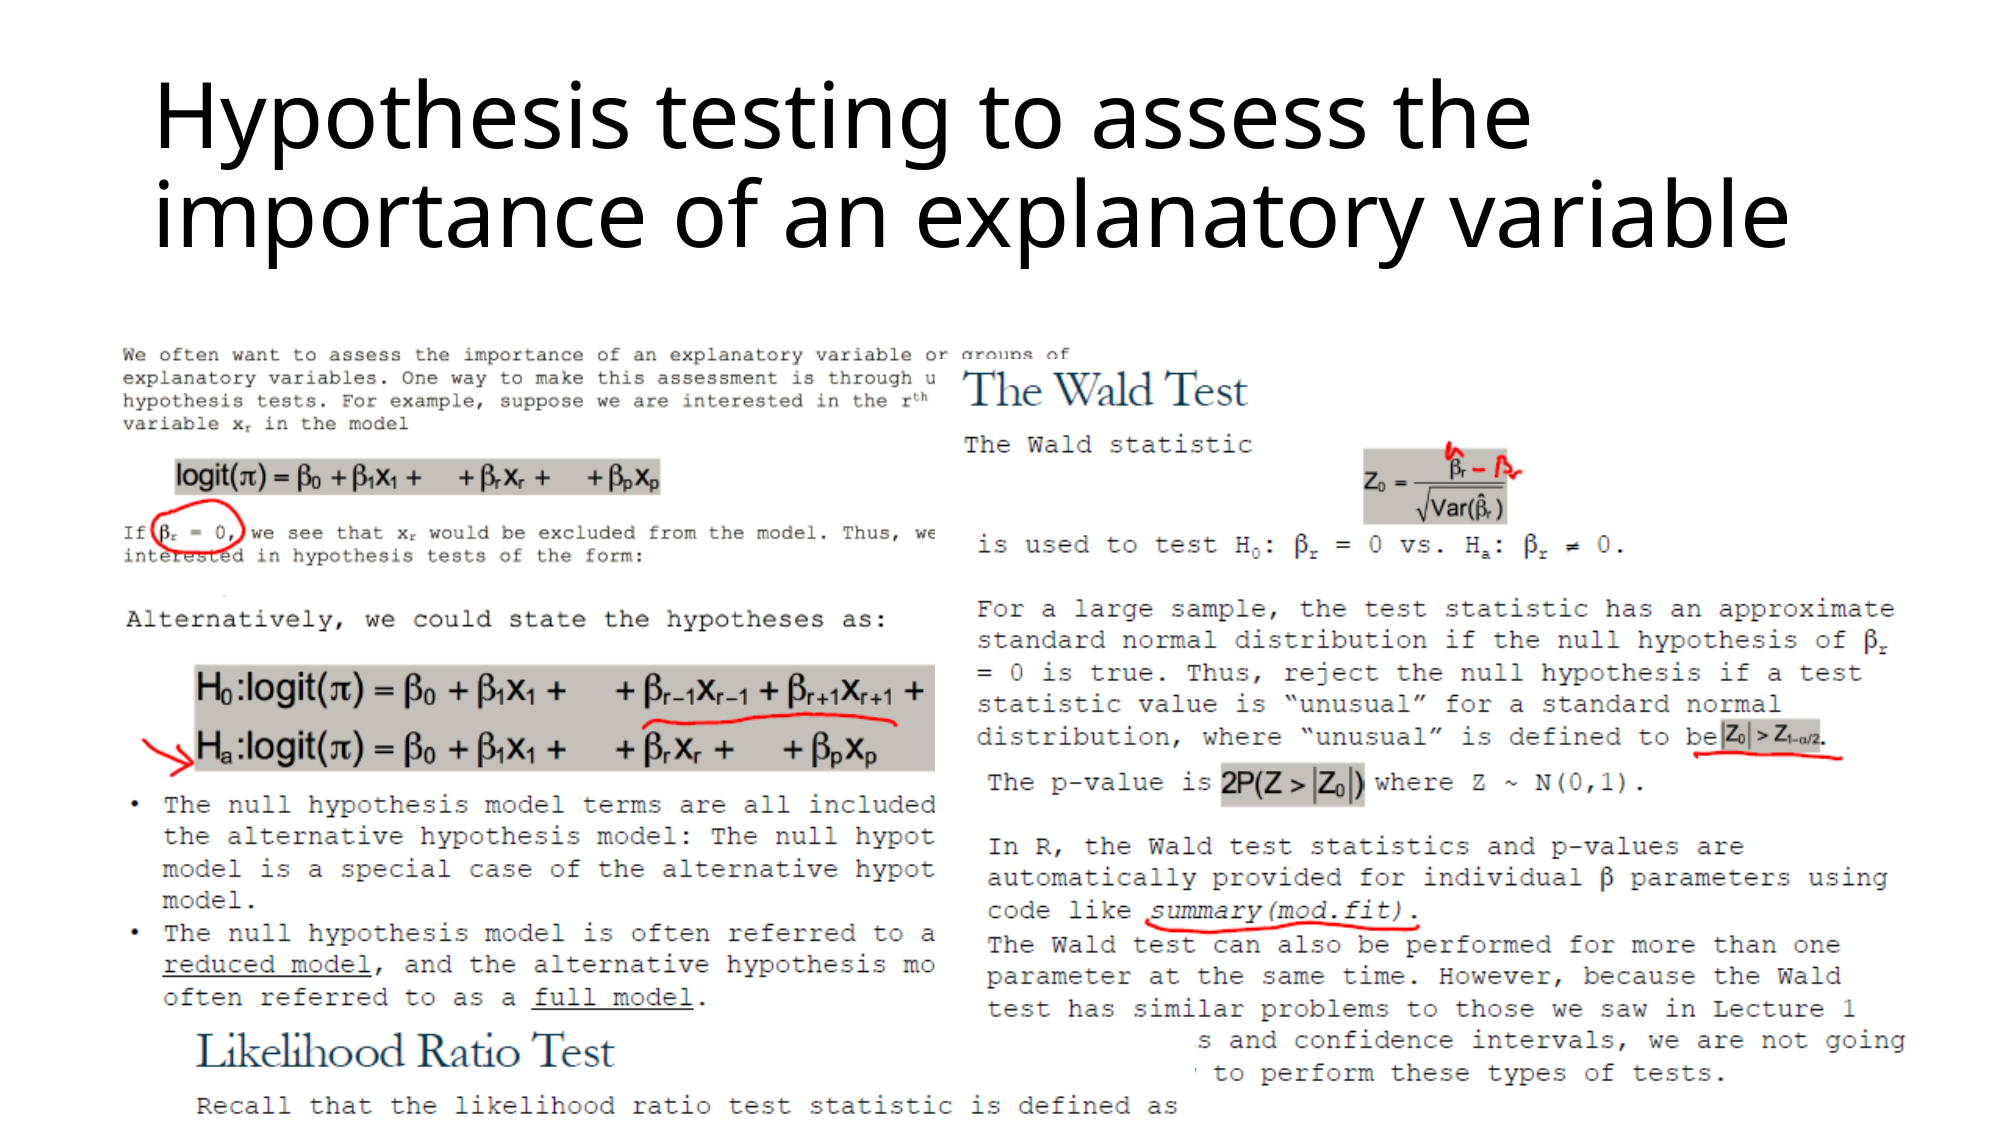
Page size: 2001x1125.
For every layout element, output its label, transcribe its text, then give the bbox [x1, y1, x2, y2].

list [110, 331, 1105, 1018]
picture [171, 359, 1933, 1125]
title Hypothesis testing to assess the importance of an explanatory variable [137, 59, 1863, 278]
